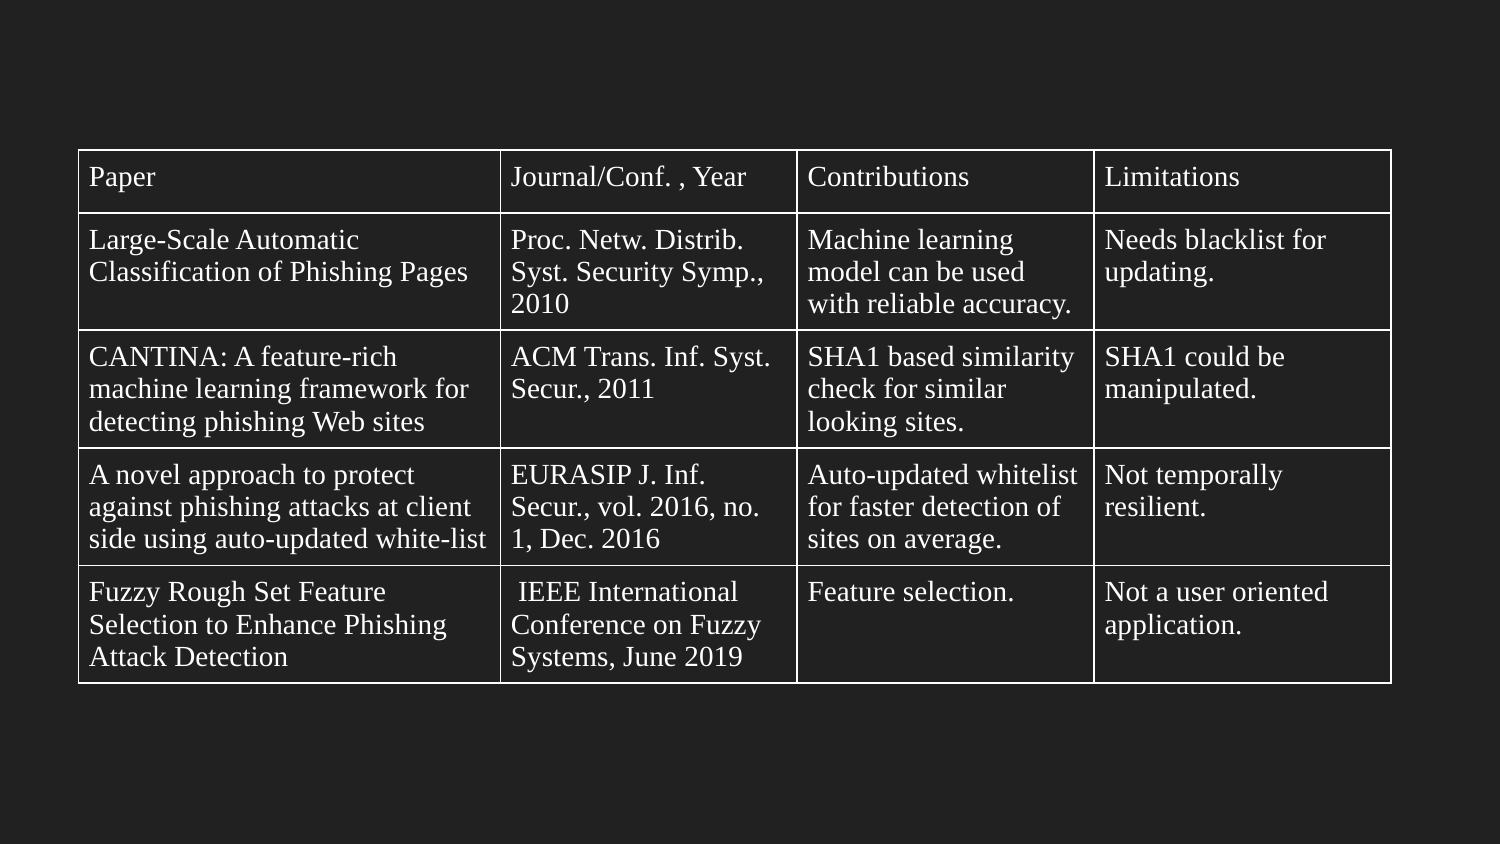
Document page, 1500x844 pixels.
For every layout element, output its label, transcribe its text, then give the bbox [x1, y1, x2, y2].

table_header Journal/Conf. , Year [501, 151, 796, 212]
table_header Paper [79, 151, 500, 212]
table_cell CANTINA: A feature-rich machine learning framework for detecting phishing Web sites [79, 331, 500, 447]
table_header Contributions [798, 151, 1093, 212]
table_cell SHA1 based similarity check for similar looking sites. [798, 331, 1093, 447]
table_cell A novel approach to protect against phishing attacks at client side using auto-updated white-list [79, 449, 500, 565]
table_cell IEEE International Conference on Fuzzy Systems, June 2019 [501, 566, 796, 682]
table_cell Auto-updated whitelist for faster detection of sites on average. [798, 449, 1093, 565]
table_cell Machine learning model can be used with reliable accuracy. [798, 214, 1093, 329]
table_cell SHA1 could be manipulated. [1095, 331, 1390, 447]
table_cell Proc. Netw. Distrib. Syst. Security Symp., 2010 [501, 214, 796, 329]
table_cell Feature selection. [798, 566, 1093, 682]
table_header Limitations [1095, 151, 1390, 212]
table_cell Fuzzy Rough Set Feature Selection to Enhance Phishing Attack Detection [79, 566, 500, 682]
table_cell Not a user oriented application. [1095, 566, 1390, 682]
table_cell Needs blacklist for updating. [1095, 214, 1390, 329]
table_cell ACM Trans. Inf. Syst. Secur., 2011 [501, 331, 796, 447]
table_cell Large-Scale Automatic Classification of Phishing Pages [79, 214, 500, 329]
table_cell Not temporally resilient. [1095, 449, 1390, 565]
table_cell EURASIP J. Inf. Secur., vol. 2016, no. 1, Dec. 2016 [501, 449, 796, 565]
